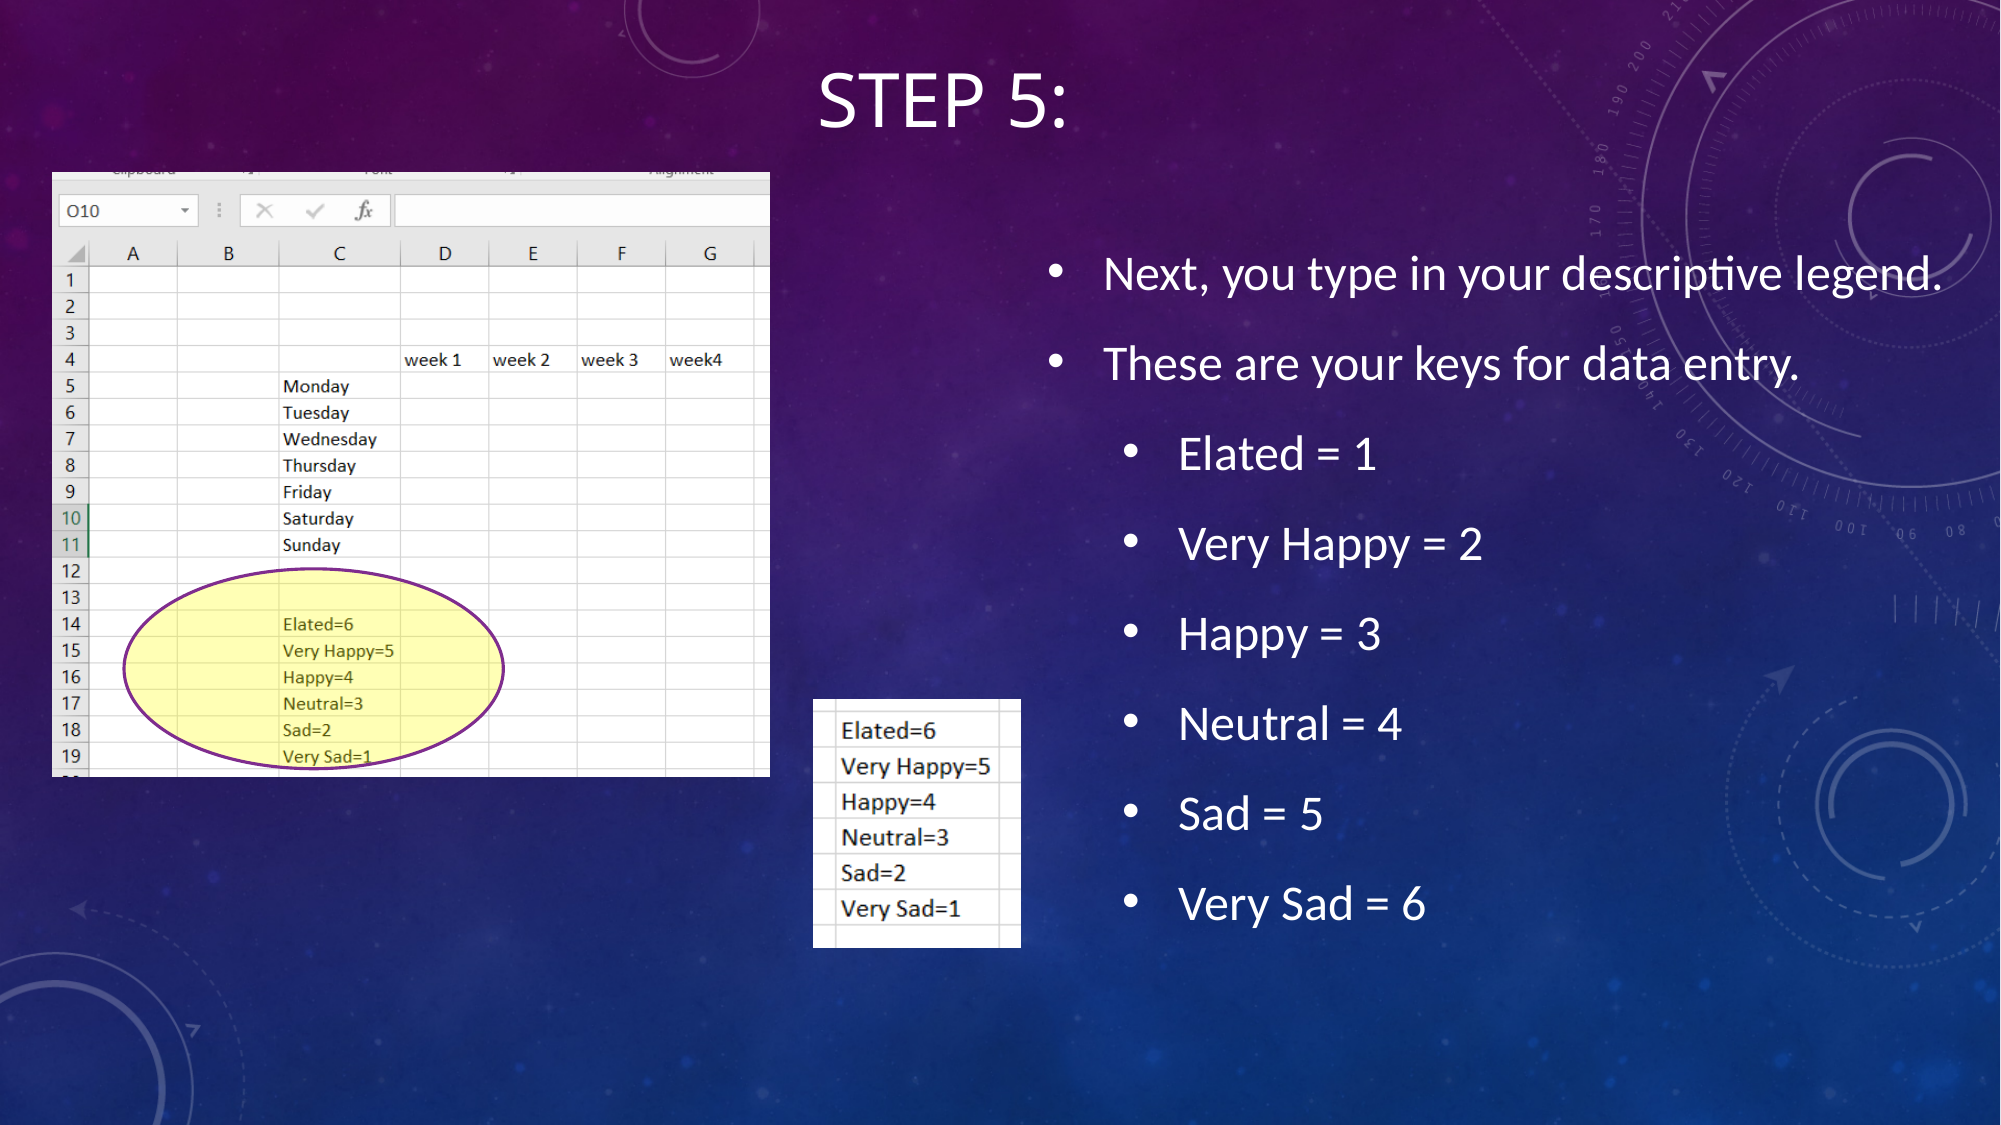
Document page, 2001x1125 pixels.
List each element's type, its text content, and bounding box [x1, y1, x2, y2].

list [52, 171, 770, 778]
picture [0, 0, 2001, 1125]
text_box Next, you type in your descriptive legend. These are your keys for data entry. Elated = 1 Very Happy = 2 Happy = 3 Neutral = 4 Sad = 5 Very Sad = 6 [1032, 202, 1977, 938]
title STEP 5: [112, 37, 1775, 157]
